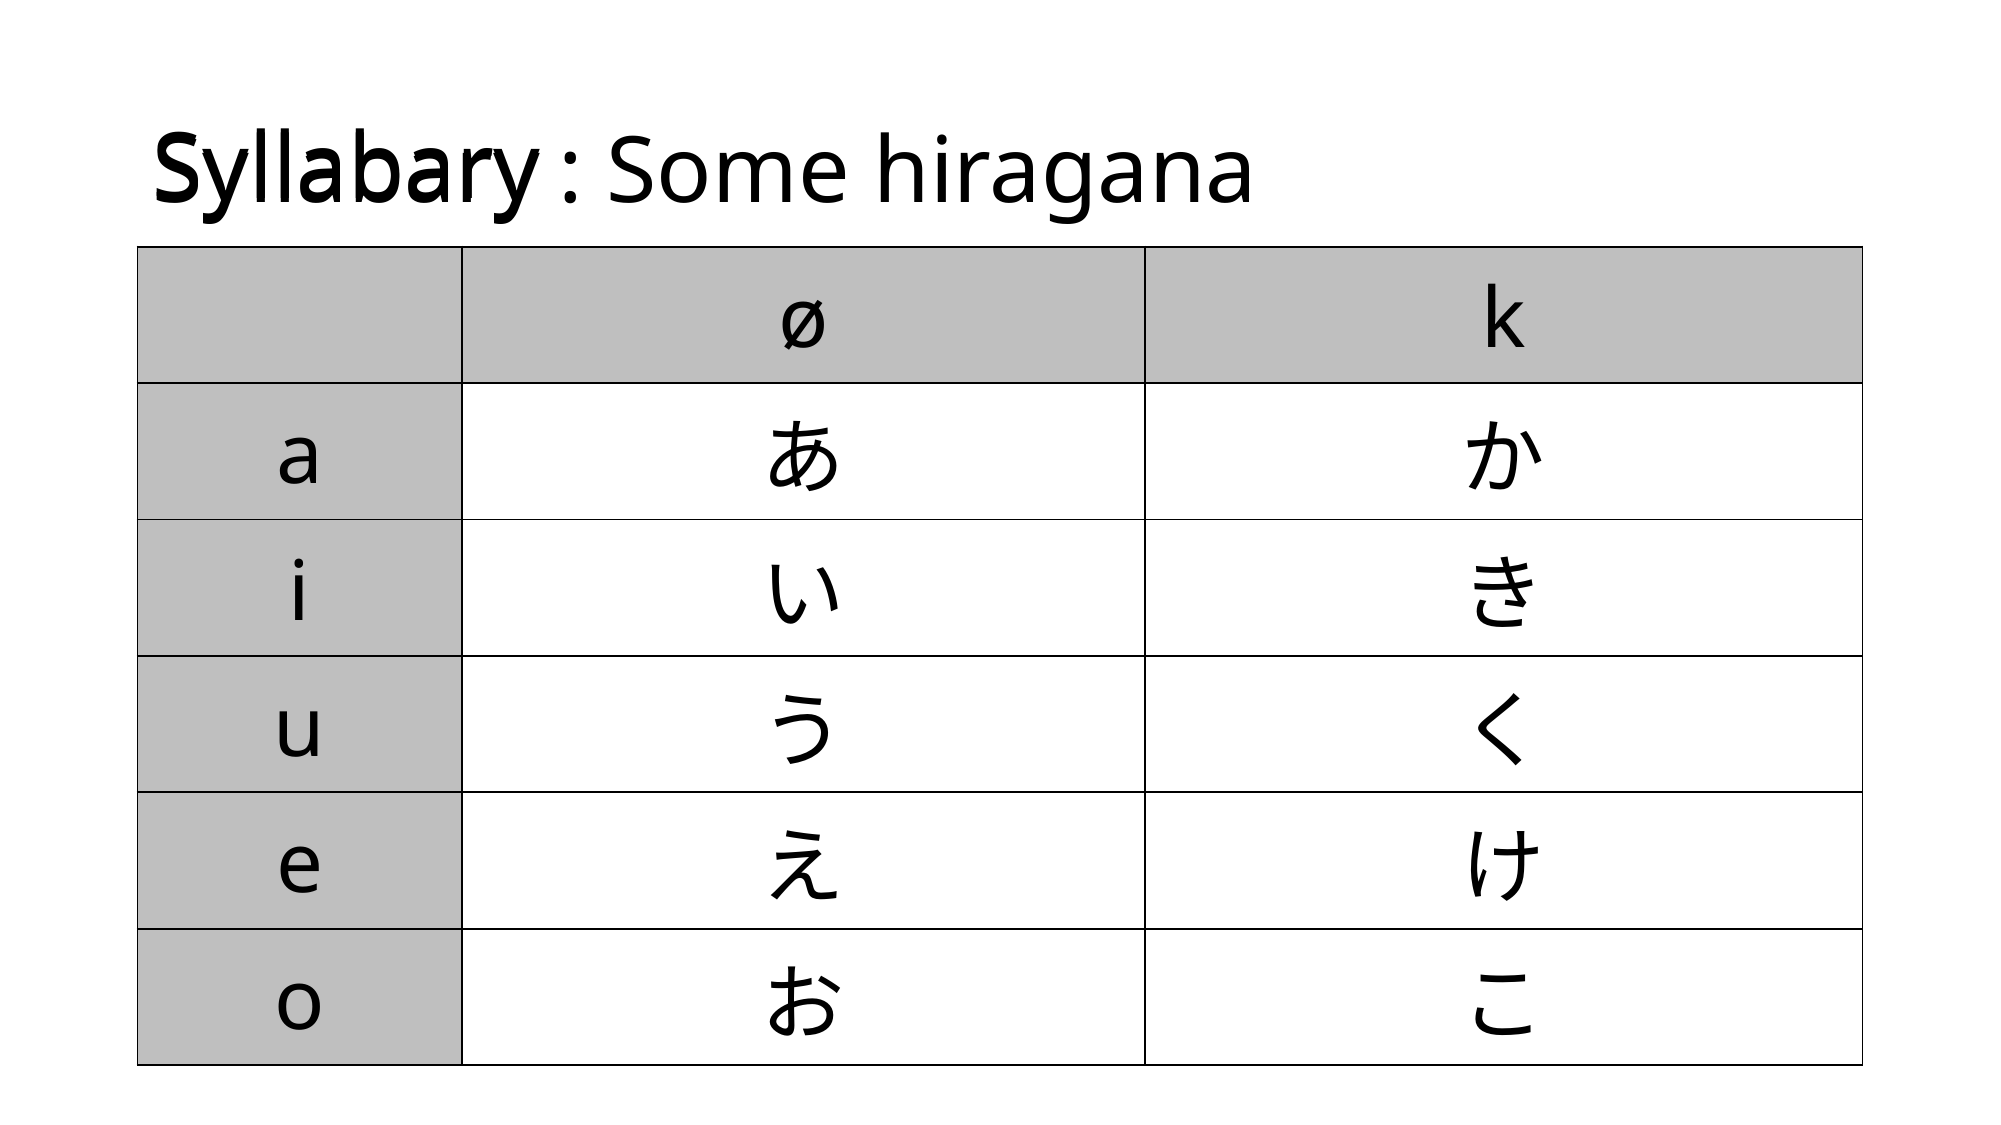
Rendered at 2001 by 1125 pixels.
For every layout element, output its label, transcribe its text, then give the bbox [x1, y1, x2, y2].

table_cell a [138, 384, 461, 519]
table_cell e [138, 793, 461, 928]
table_header [138, 278, 461, 382]
text_box Syllabary [137, 59, 519, 278]
table_header k [1146, 248, 1862, 382]
table_cell u [138, 657, 461, 791]
table_cell こ [1146, 930, 1862, 1064]
table_header ø [463, 278, 1144, 382]
table_cell o [138, 930, 461, 1064]
table_cell え [463, 793, 1144, 928]
table_cell い [463, 520, 1144, 655]
text_box : Some hiragana [519, 59, 1370, 278]
table_cell う [463, 657, 1144, 791]
table_cell あ [463, 384, 1144, 519]
table_cell か [1146, 384, 1862, 519]
table_cell き [1146, 520, 1862, 655]
table_cell i [138, 520, 461, 655]
table_cell く [1146, 657, 1862, 791]
table_cell け [1146, 793, 1862, 928]
table_cell お [463, 930, 1144, 1064]
